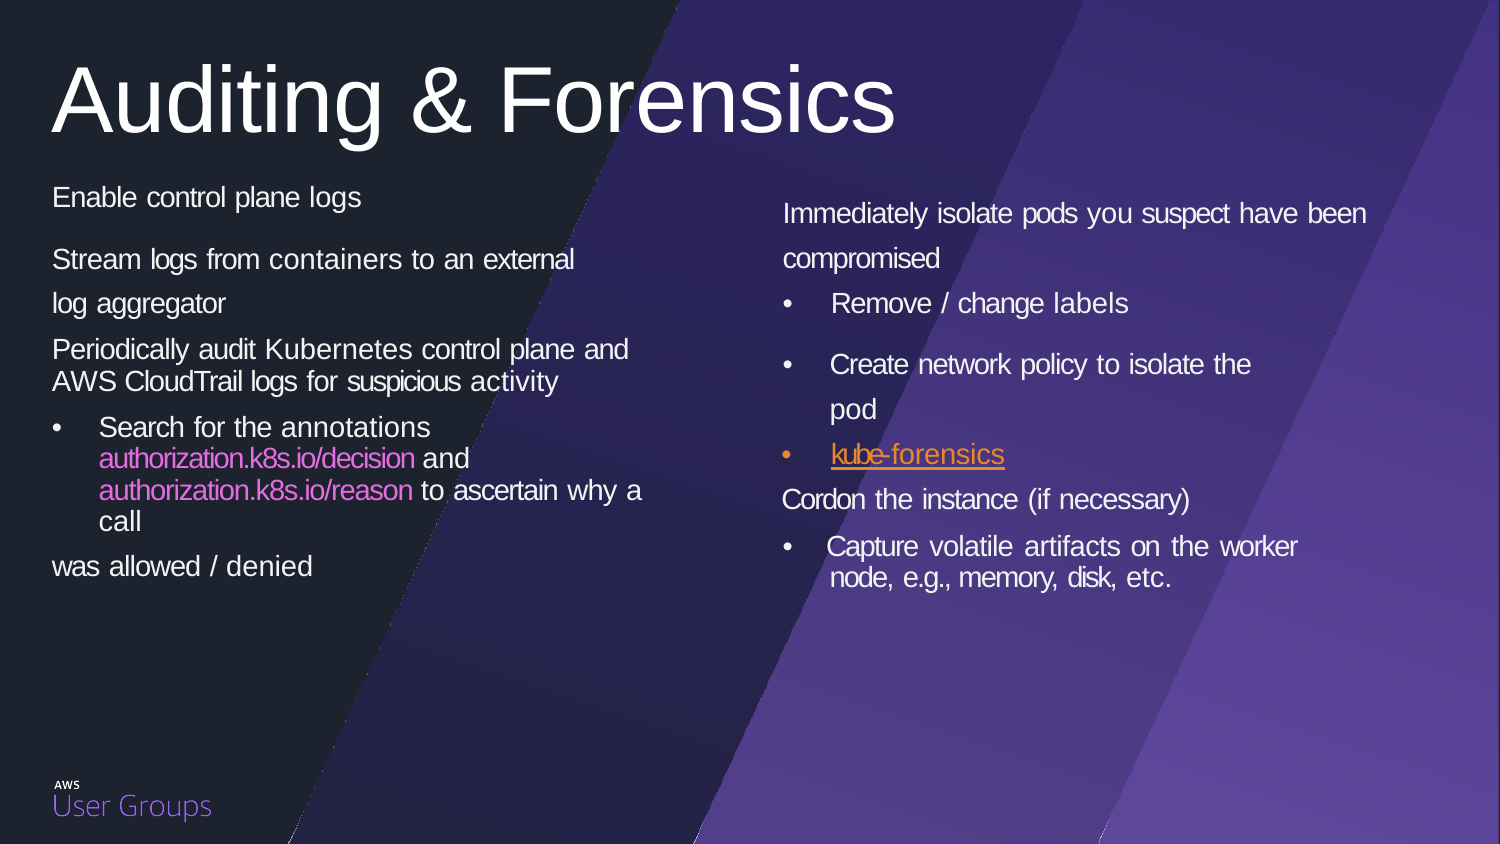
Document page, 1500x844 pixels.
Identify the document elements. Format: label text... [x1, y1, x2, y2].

picture [288, 0, 1499, 844]
text_box Enable control plane logs Stream logs from containers to an external log aggregator Periodically audit Kubernetes control plane and AWS CloudTrail logs for suspicious activity • Search for the annotations authorization.k8s.io/decision and authorization.k8s.io/reason to ascertain why a call was allowed / denied [50, 180, 691, 582]
title Auditing & Forensics [50, 37, 1406, 180]
text_box Immediately isolate pods you suspect have been compromised • Remove / change labels • Create network policy to isolate the pod • kube-forensics Cordon the instance (if necessary) • Capture volatile artifacts on the worker node, e.g., memory, disk, etc. [781, 177, 1420, 595]
picture [33, 774, 230, 843]
